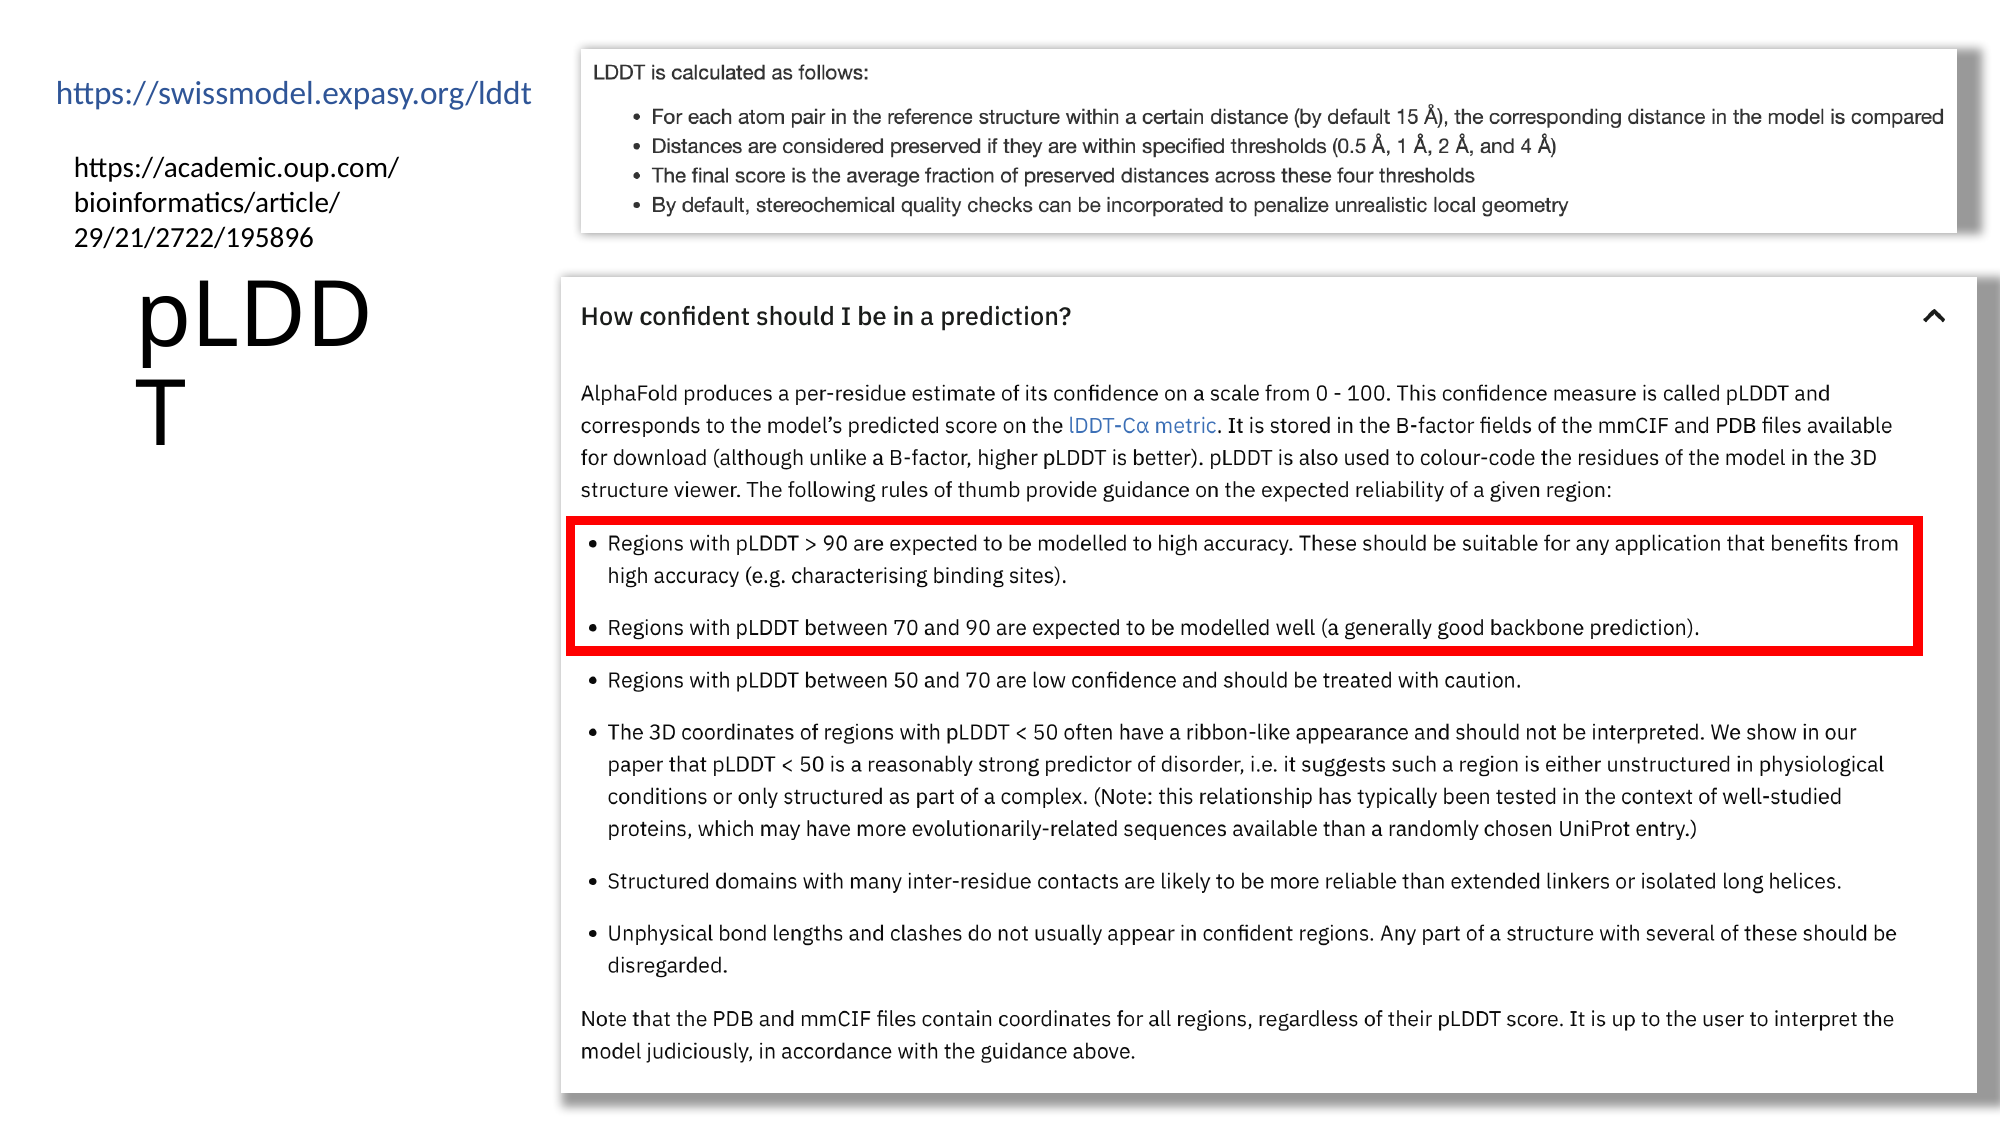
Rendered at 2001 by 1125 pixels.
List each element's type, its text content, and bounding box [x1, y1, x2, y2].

text_box https://swissmodel.expasy.org/lddt [40, 63, 562, 119]
picture [561, 277, 1977, 1093]
picture [581, 49, 1957, 233]
text_box https://academic.oup.com/bioinformatics/article/29/21/2722/195896 [59, 140, 544, 261]
title pLDDT [120, 323, 436, 410]
